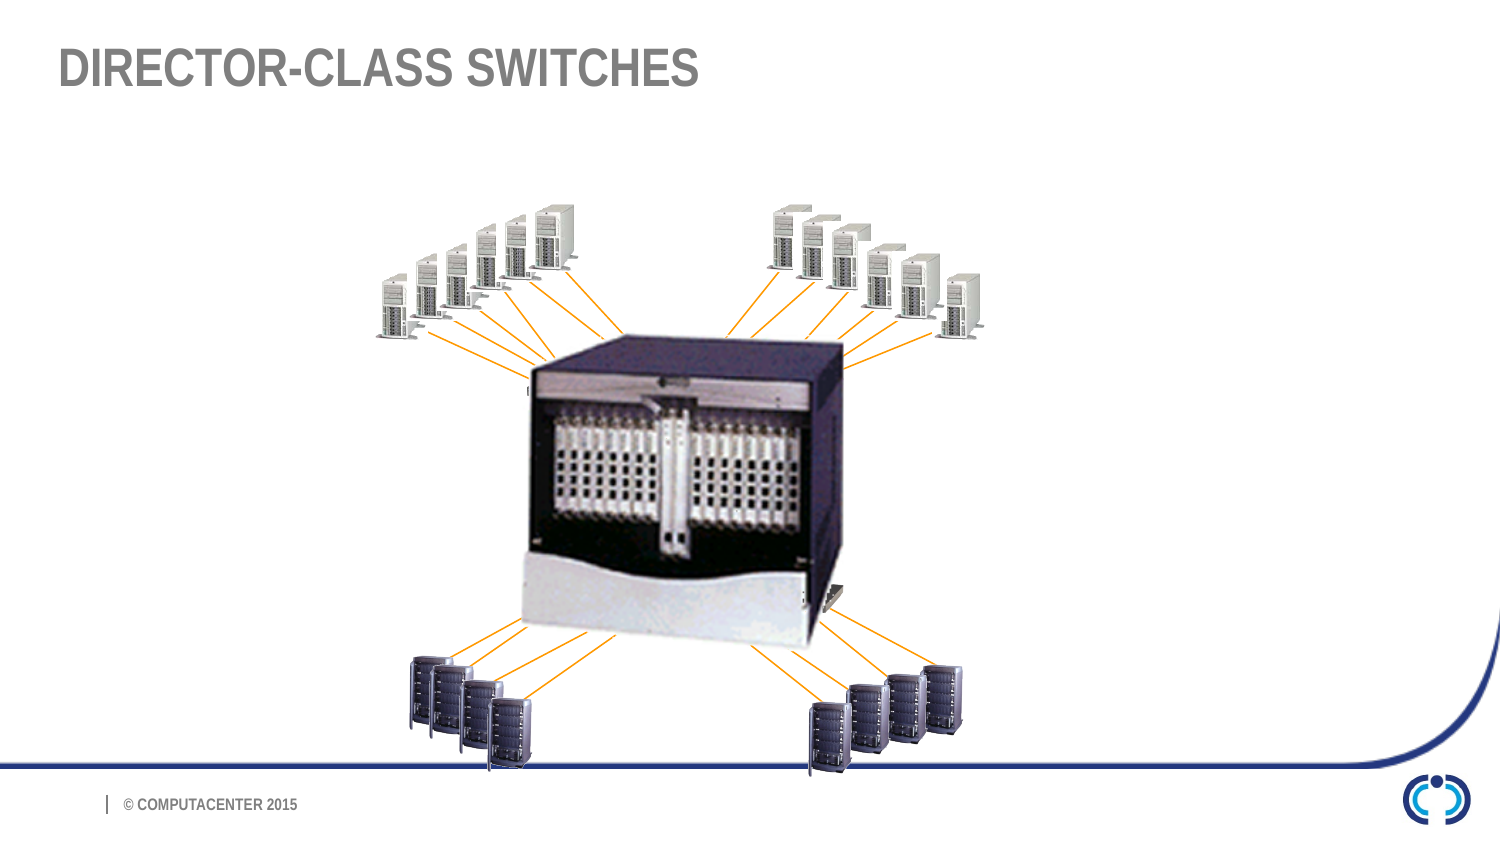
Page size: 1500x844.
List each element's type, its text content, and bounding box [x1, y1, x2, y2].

picture [407, 652, 535, 775]
title Director-Class Switches [46, 33, 1336, 210]
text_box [496, 212, 552, 282]
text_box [437, 241, 492, 311]
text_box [932, 271, 987, 341]
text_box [823, 221, 878, 292]
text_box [858, 241, 913, 311]
picture [806, 661, 966, 779]
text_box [373, 271, 428, 341]
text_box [406, 256, 958, 390]
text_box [526, 202, 581, 272]
picture [521, 328, 844, 657]
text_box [793, 212, 849, 282]
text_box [892, 251, 947, 321]
picture [1401, 773, 1472, 827]
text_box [764, 202, 819, 272]
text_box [467, 221, 522, 292]
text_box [407, 251, 463, 321]
